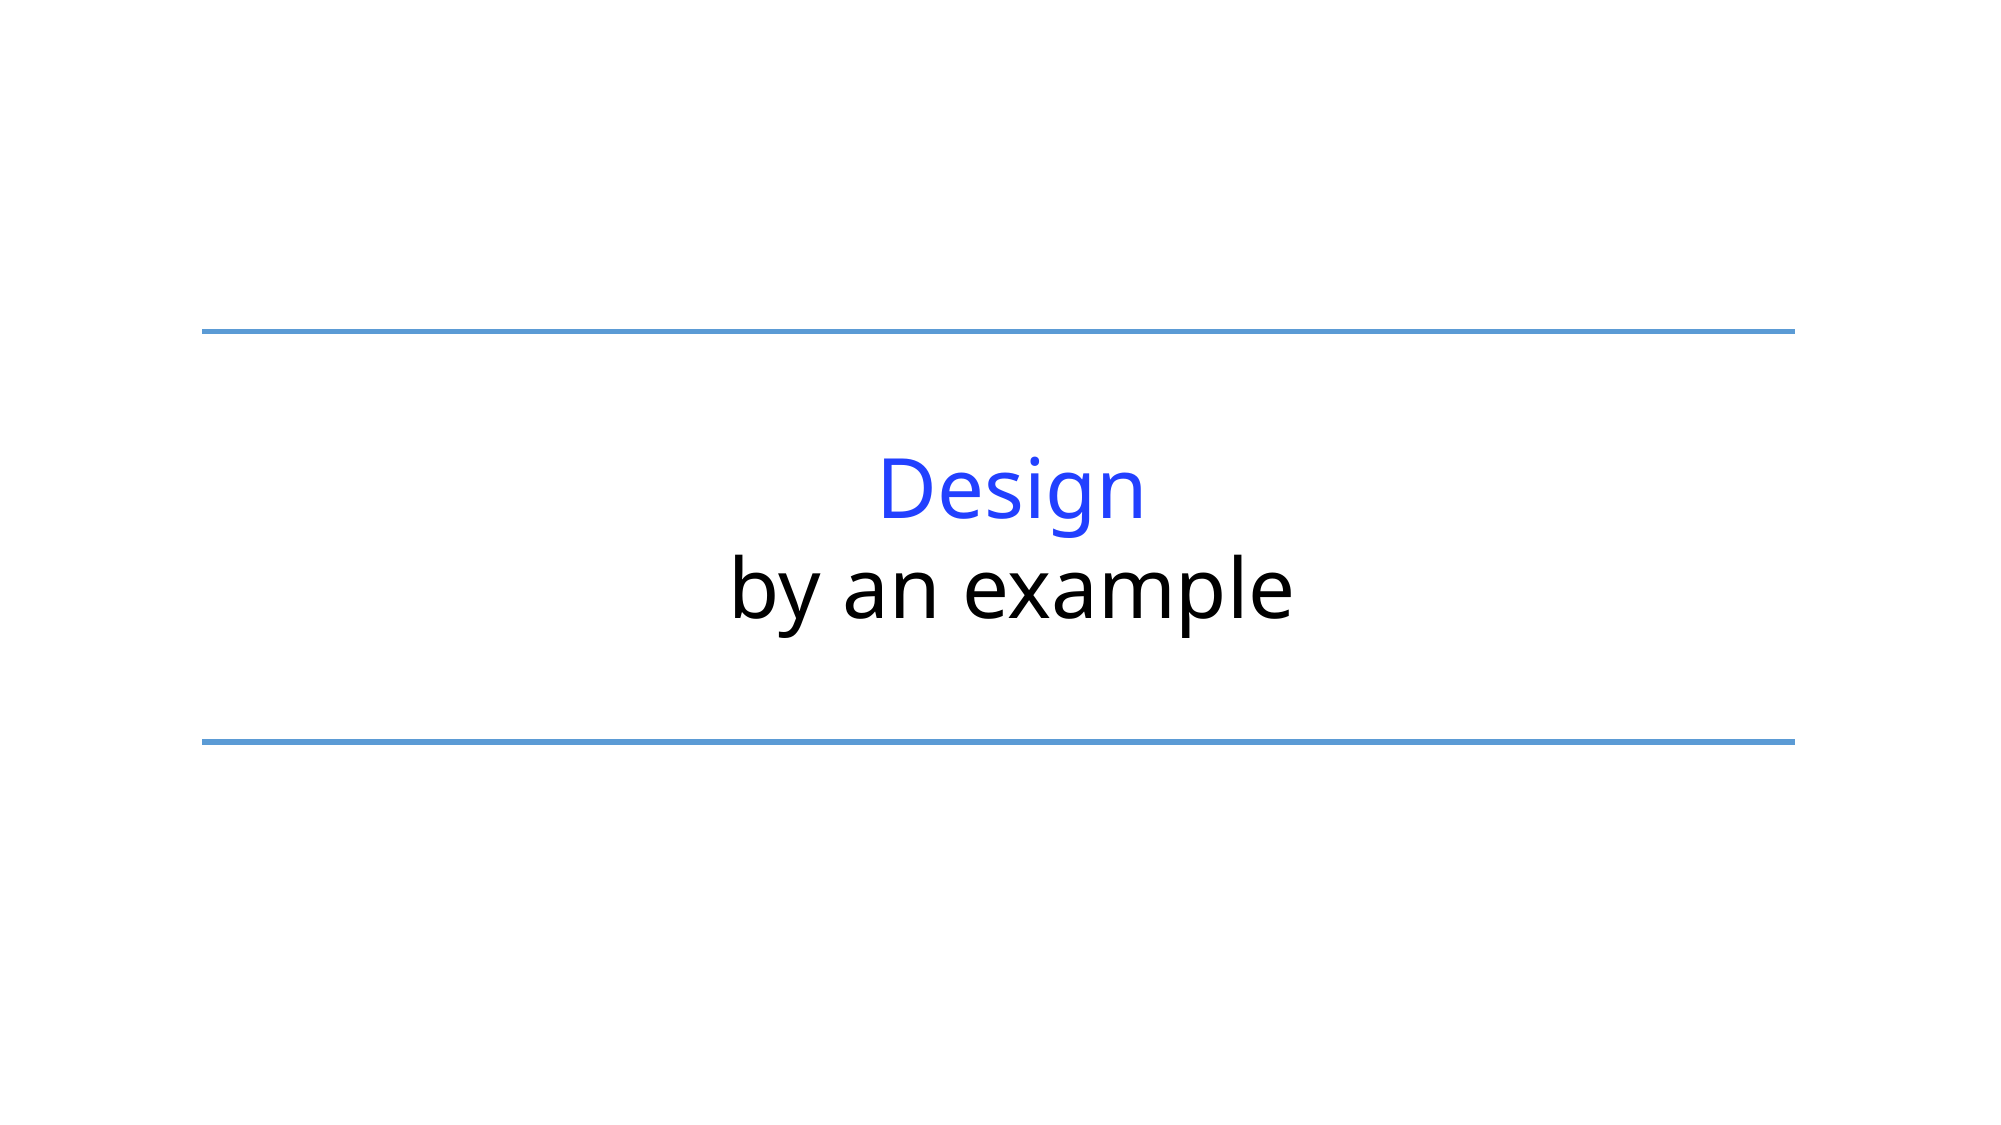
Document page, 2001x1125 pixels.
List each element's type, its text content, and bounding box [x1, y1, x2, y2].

text_box Design by an example [216, 427, 1809, 643]
